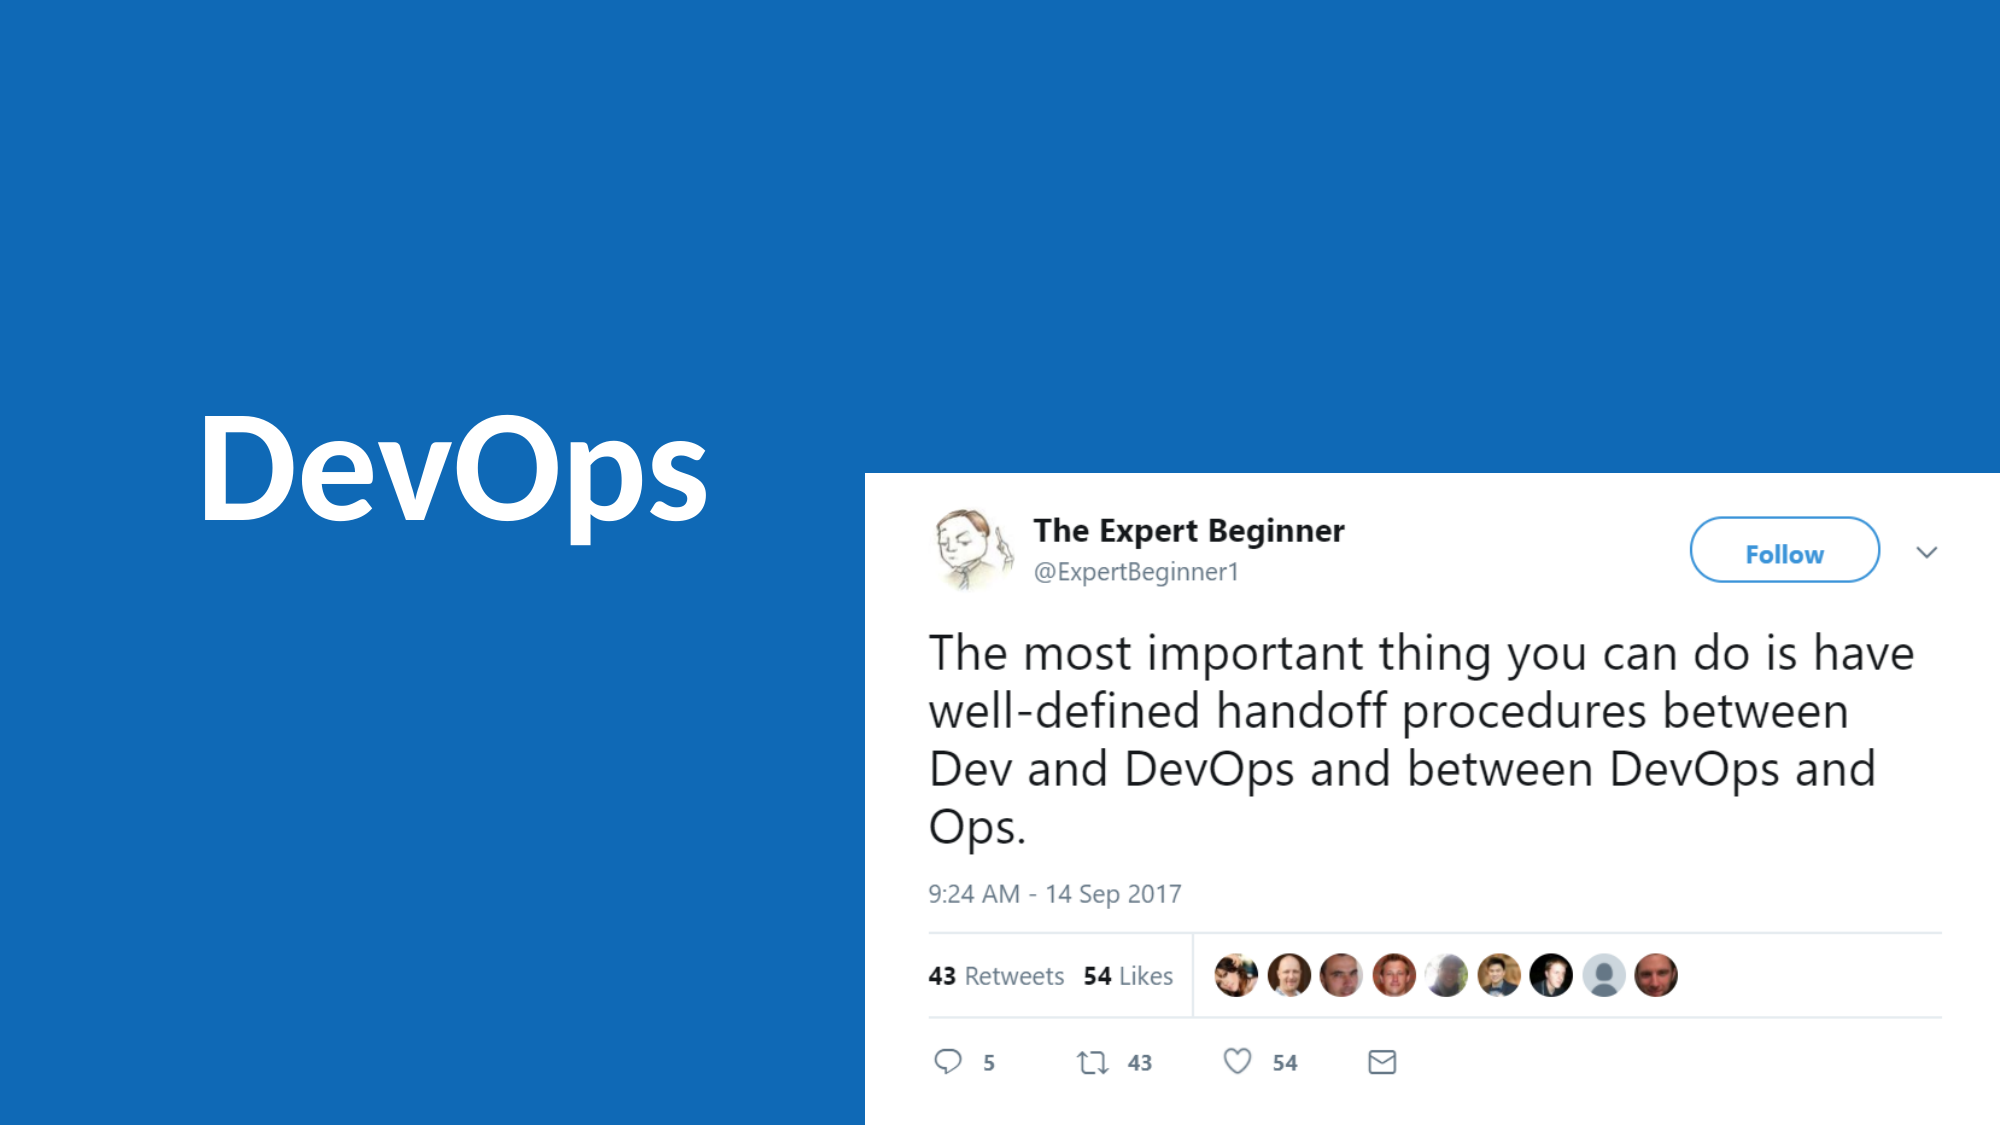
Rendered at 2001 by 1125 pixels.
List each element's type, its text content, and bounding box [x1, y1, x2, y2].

title DevOps [0, 362, 1598, 563]
picture [865, 473, 2000, 1125]
